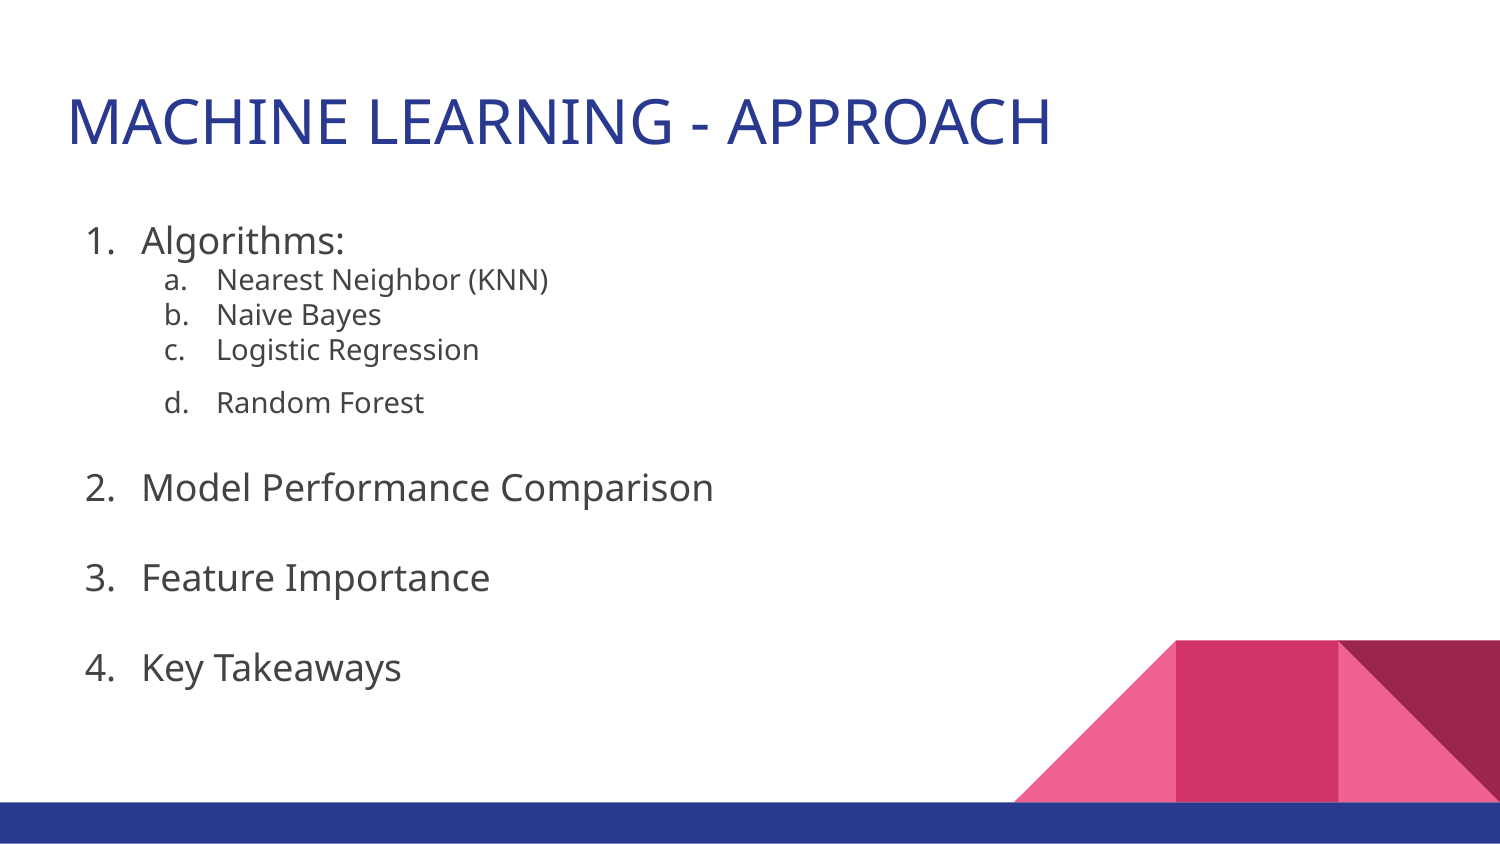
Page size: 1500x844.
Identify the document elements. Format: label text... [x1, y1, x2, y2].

list Algorithms: Nearest Neighbor (KNN) Naive Bayes Logistic Regression Random Forest Model Performance Comparison Feature Importance Key Takeaways [51, 201, 1449, 735]
title MACHINE LEARNING - APPROACH [51, 67, 1449, 167]
